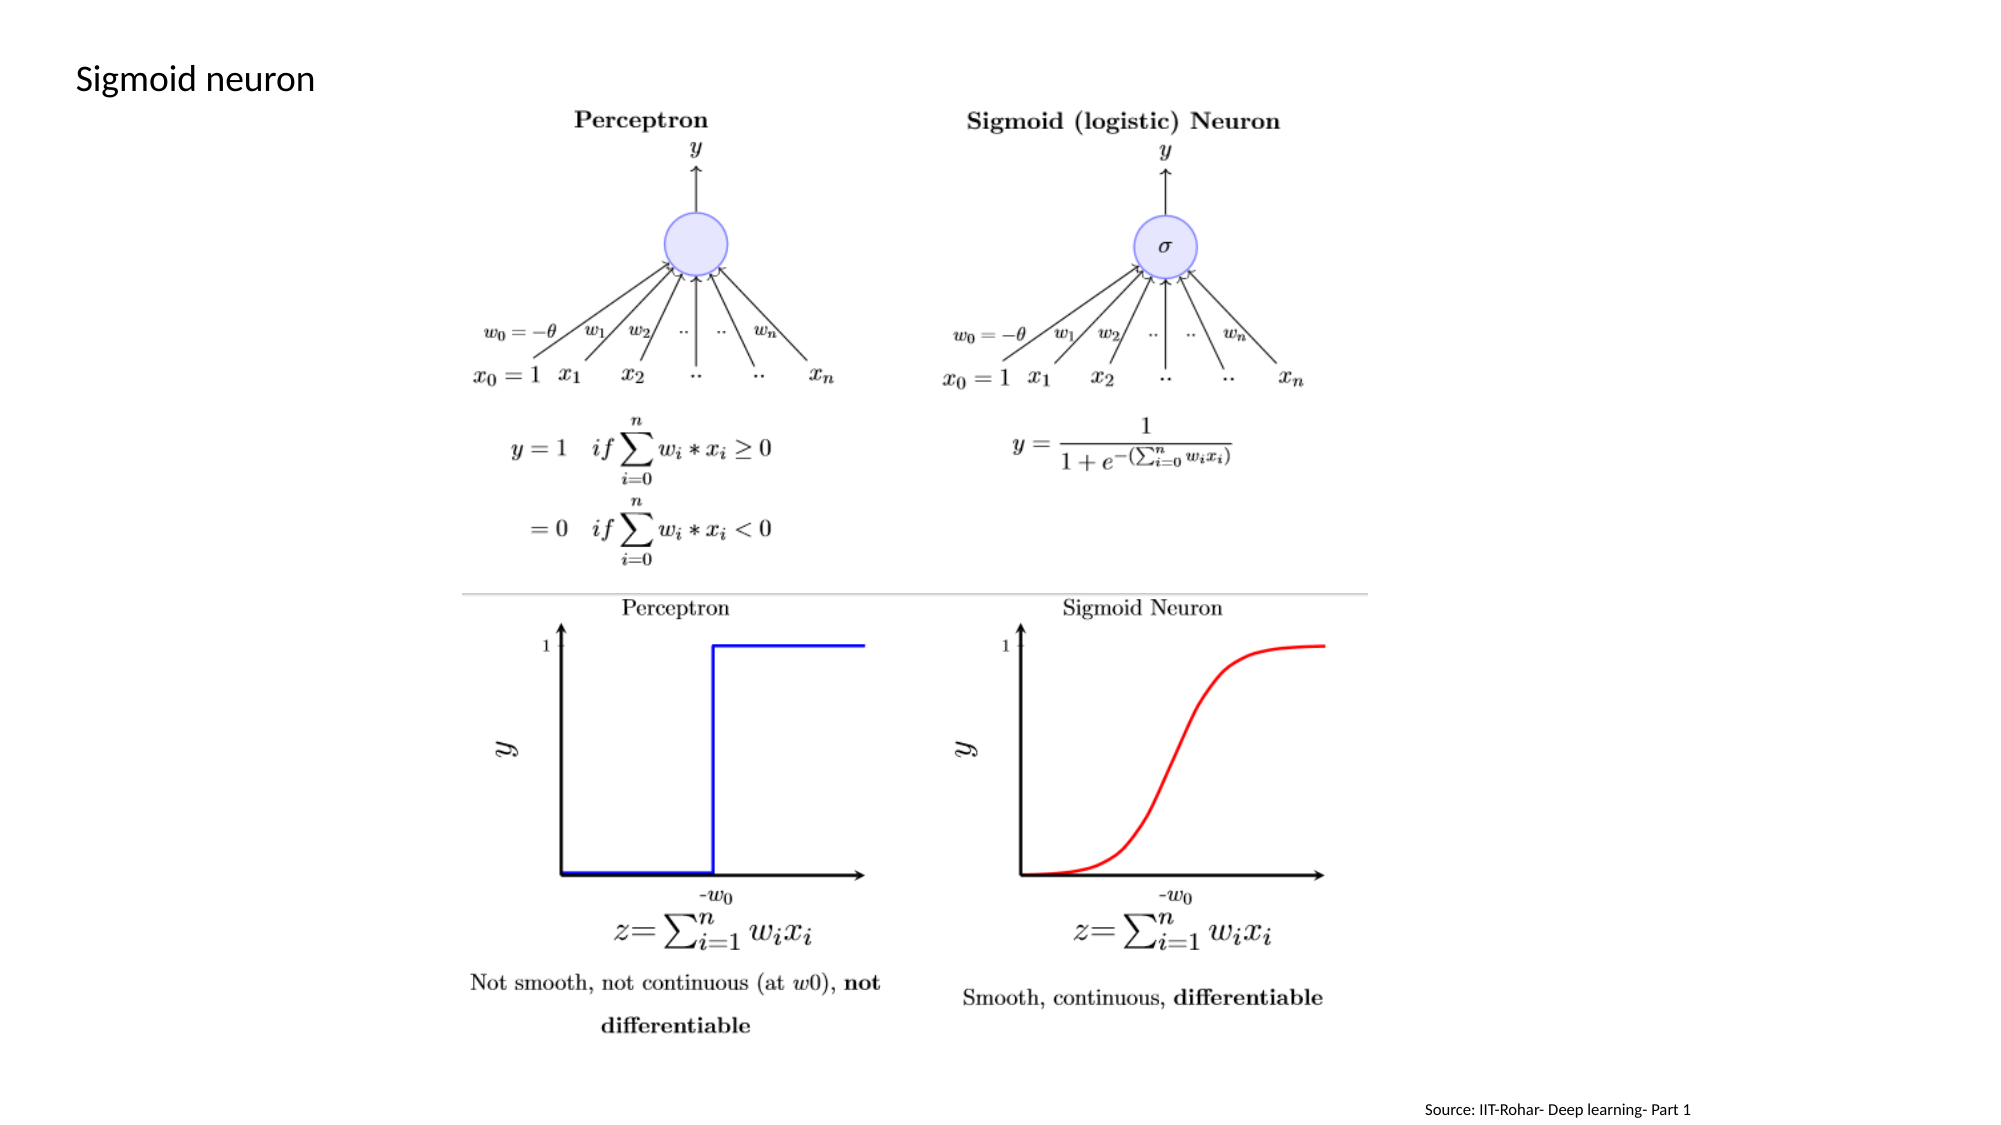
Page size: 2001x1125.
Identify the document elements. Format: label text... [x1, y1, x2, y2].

picture [455, 76, 1374, 571]
text_box Sigmoid neuron [61, 46, 1501, 107]
text_box Source: IIT-Rohar- Deep learning- Part 1 [1410, 1091, 1974, 1125]
picture [462, 593, 1368, 1079]
